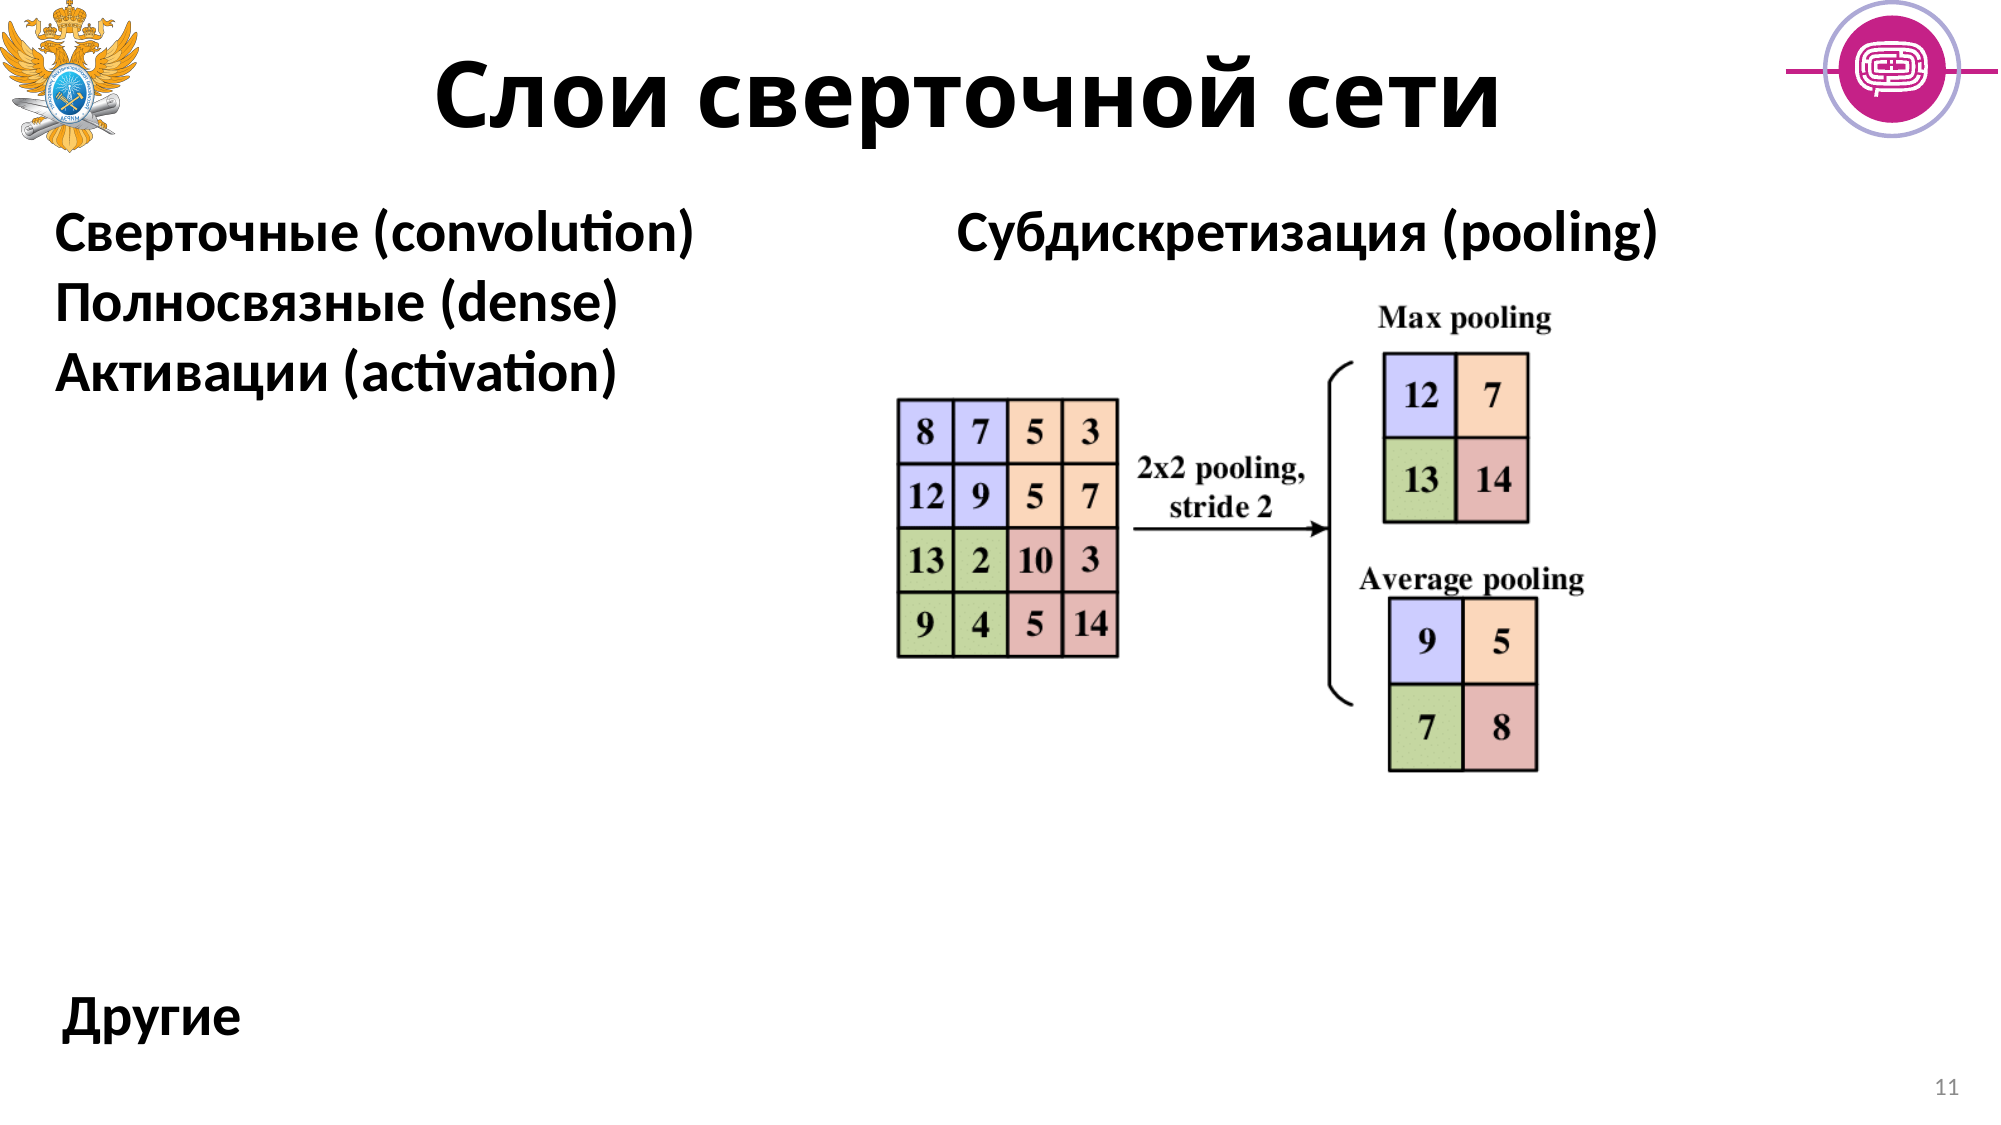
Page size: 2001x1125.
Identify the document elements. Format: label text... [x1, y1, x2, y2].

picture [1855, 41, 1928, 97]
title Слои сверточной сети [153, 10, 1784, 186]
text_box [1825, 2, 1960, 137]
text_box Другие [47, 970, 261, 1055]
text_box Сверточные (convolution) Полносвязные (dense) Активации (activation) [40, 185, 750, 411]
picture [895, 271, 1605, 775]
picture [0, 0, 139, 153]
text_box Субдискретизация (pooling) [942, 185, 1784, 271]
slide_number 11 [1901, 1055, 1975, 1115]
